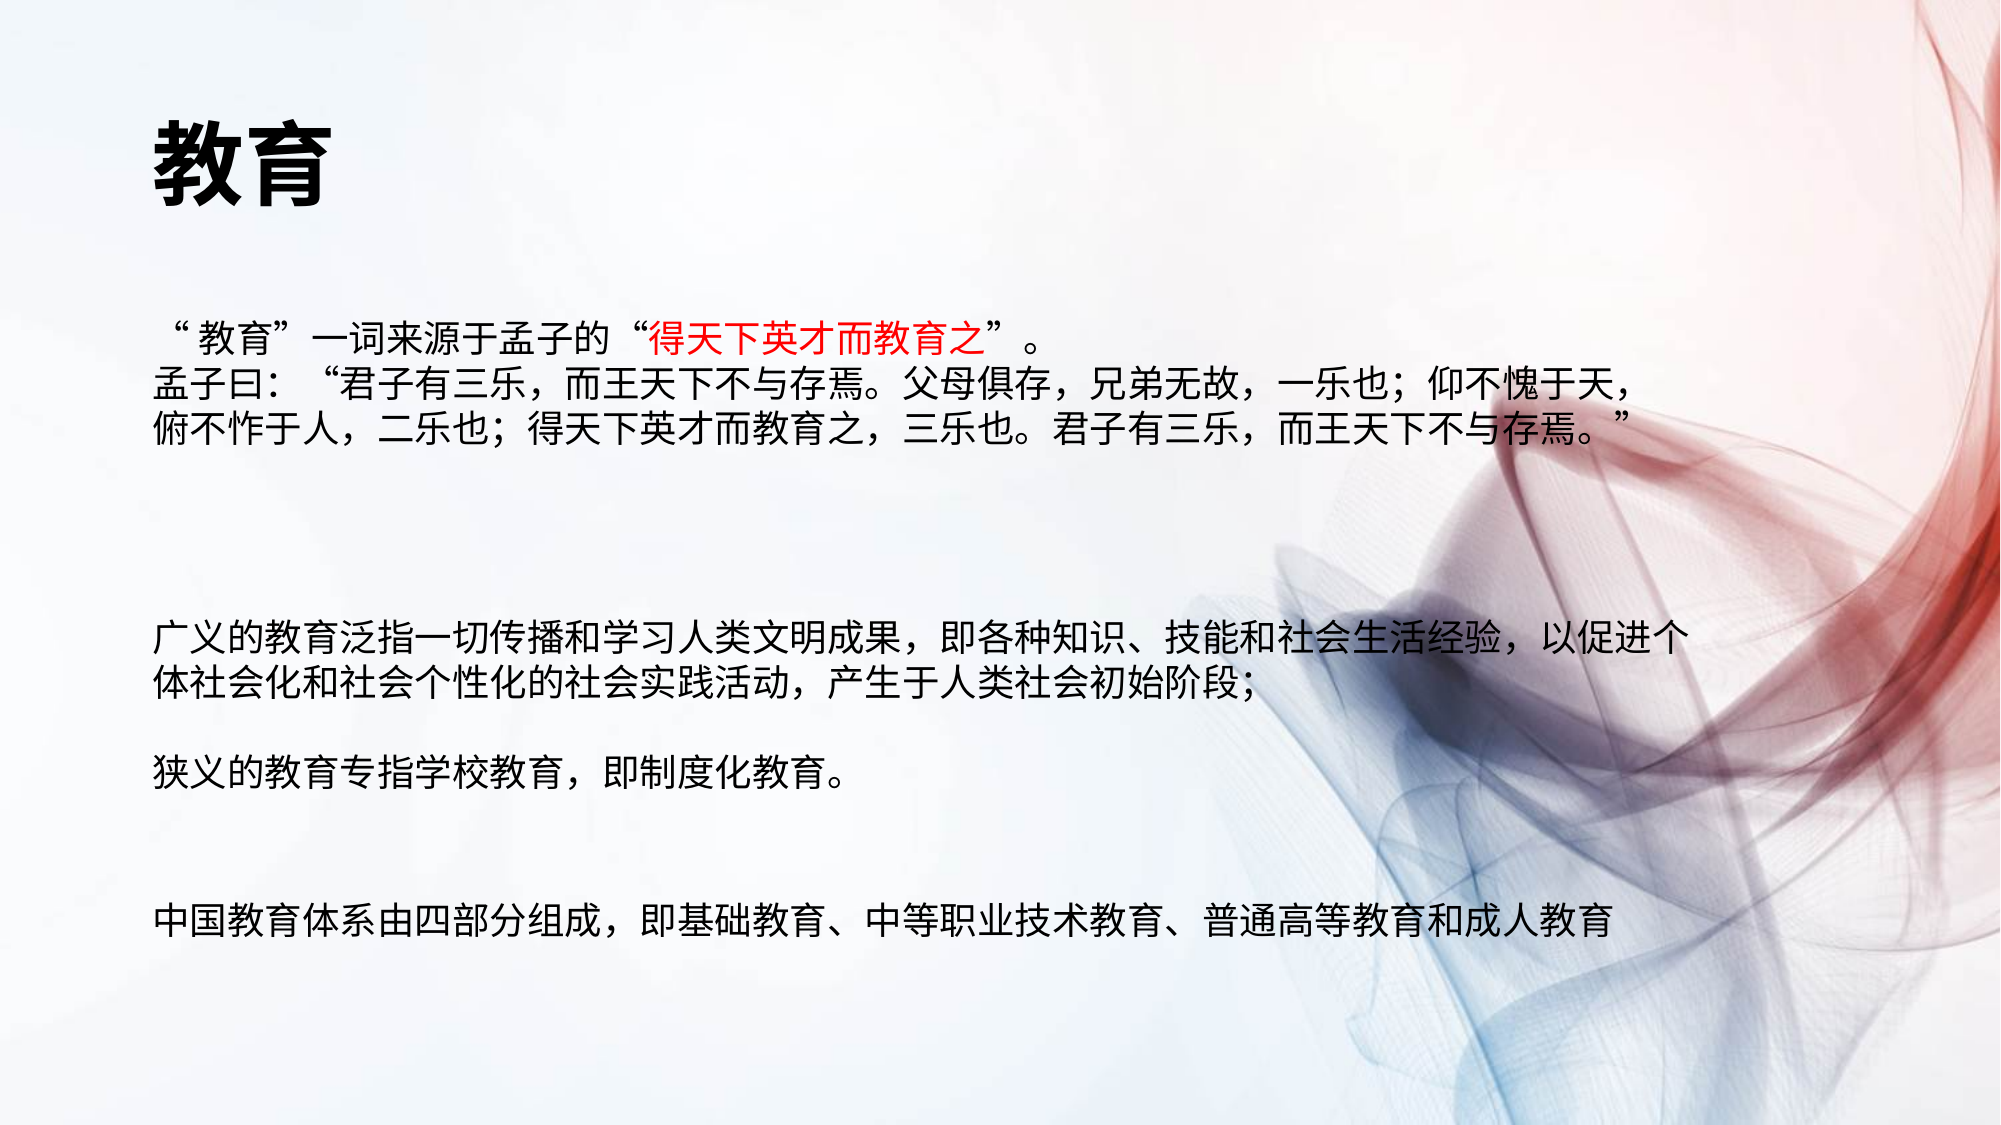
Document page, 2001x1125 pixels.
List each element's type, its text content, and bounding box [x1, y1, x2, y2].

picture [0, 0, 2001, 1125]
text_box 广义的教育泛指一切传播和学习人类文明成果，即各种知识、技能和社会生活经验，以促进个体社会化和社会个性化的社会实践活动，产生于人类社会初始阶段； 狭义的教育专指学校教育，即制度化教育。 [137, 606, 1729, 801]
text_box “教育”一词来源于孟子的“得天下英才而教育之”。 孟子曰：“君子有三乐，而王天下不与存焉。父母俱存，兄弟无故，一乐也；仰不愧于天，俯不怍于人，二乐也；得天下英才而教育之，三乐也。君子有三乐，而王天下不与存焉。” [137, 307, 1699, 458]
text_box 中国教育体系由四部分组成，即基础教育、中等职业技术教育、普通高等教育和成人教育 [137, 889, 1680, 950]
title 教育 [137, 59, 1863, 278]
